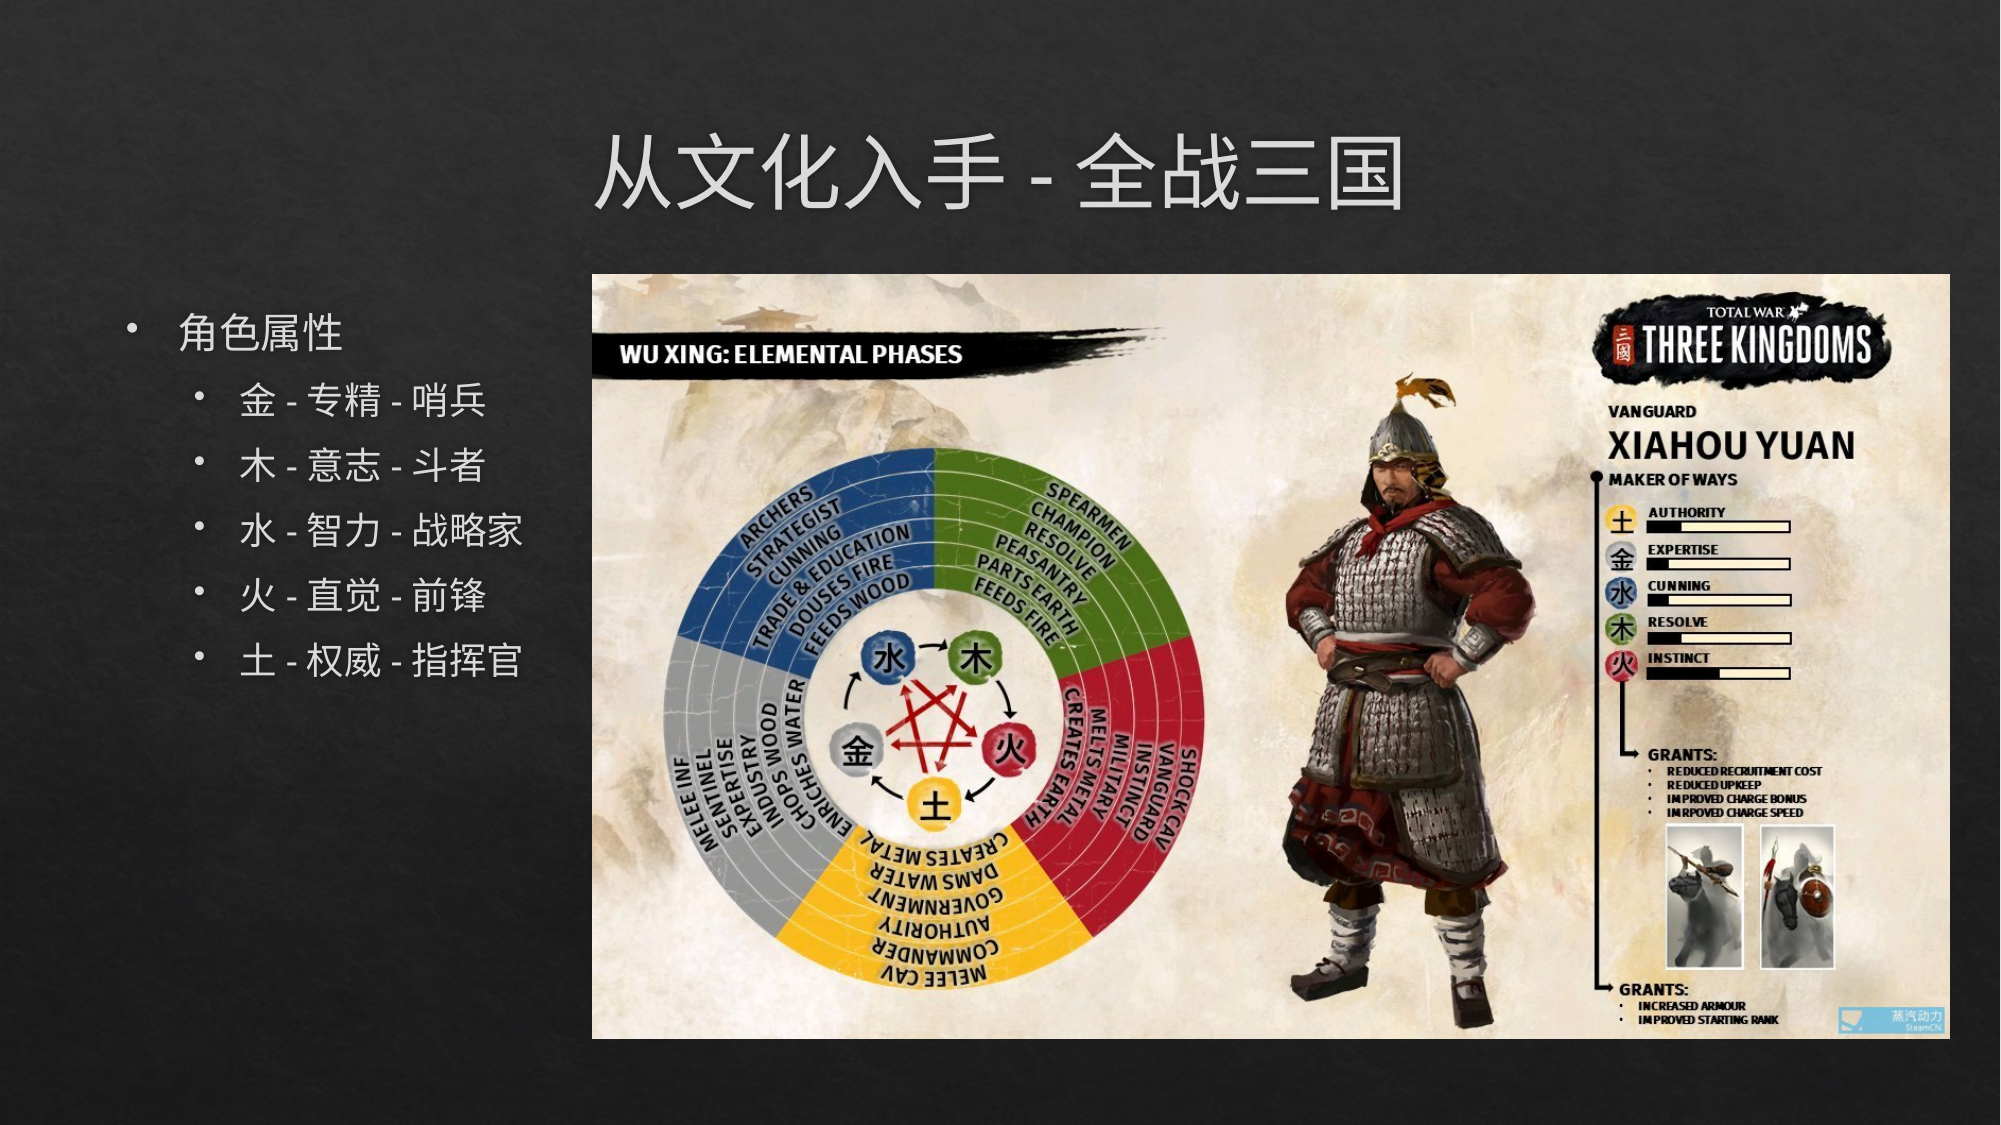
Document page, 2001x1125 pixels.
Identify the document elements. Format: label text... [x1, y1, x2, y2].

picture [591, 274, 1950, 1039]
title 从文化入手-全战三国 [150, 90, 1850, 250]
list 角色属性 金-专精-哨兵 木-意志-斗者 水-智力-战略家 火-直觉-前锋 土-权威-指挥官 [106, 299, 583, 1014]
